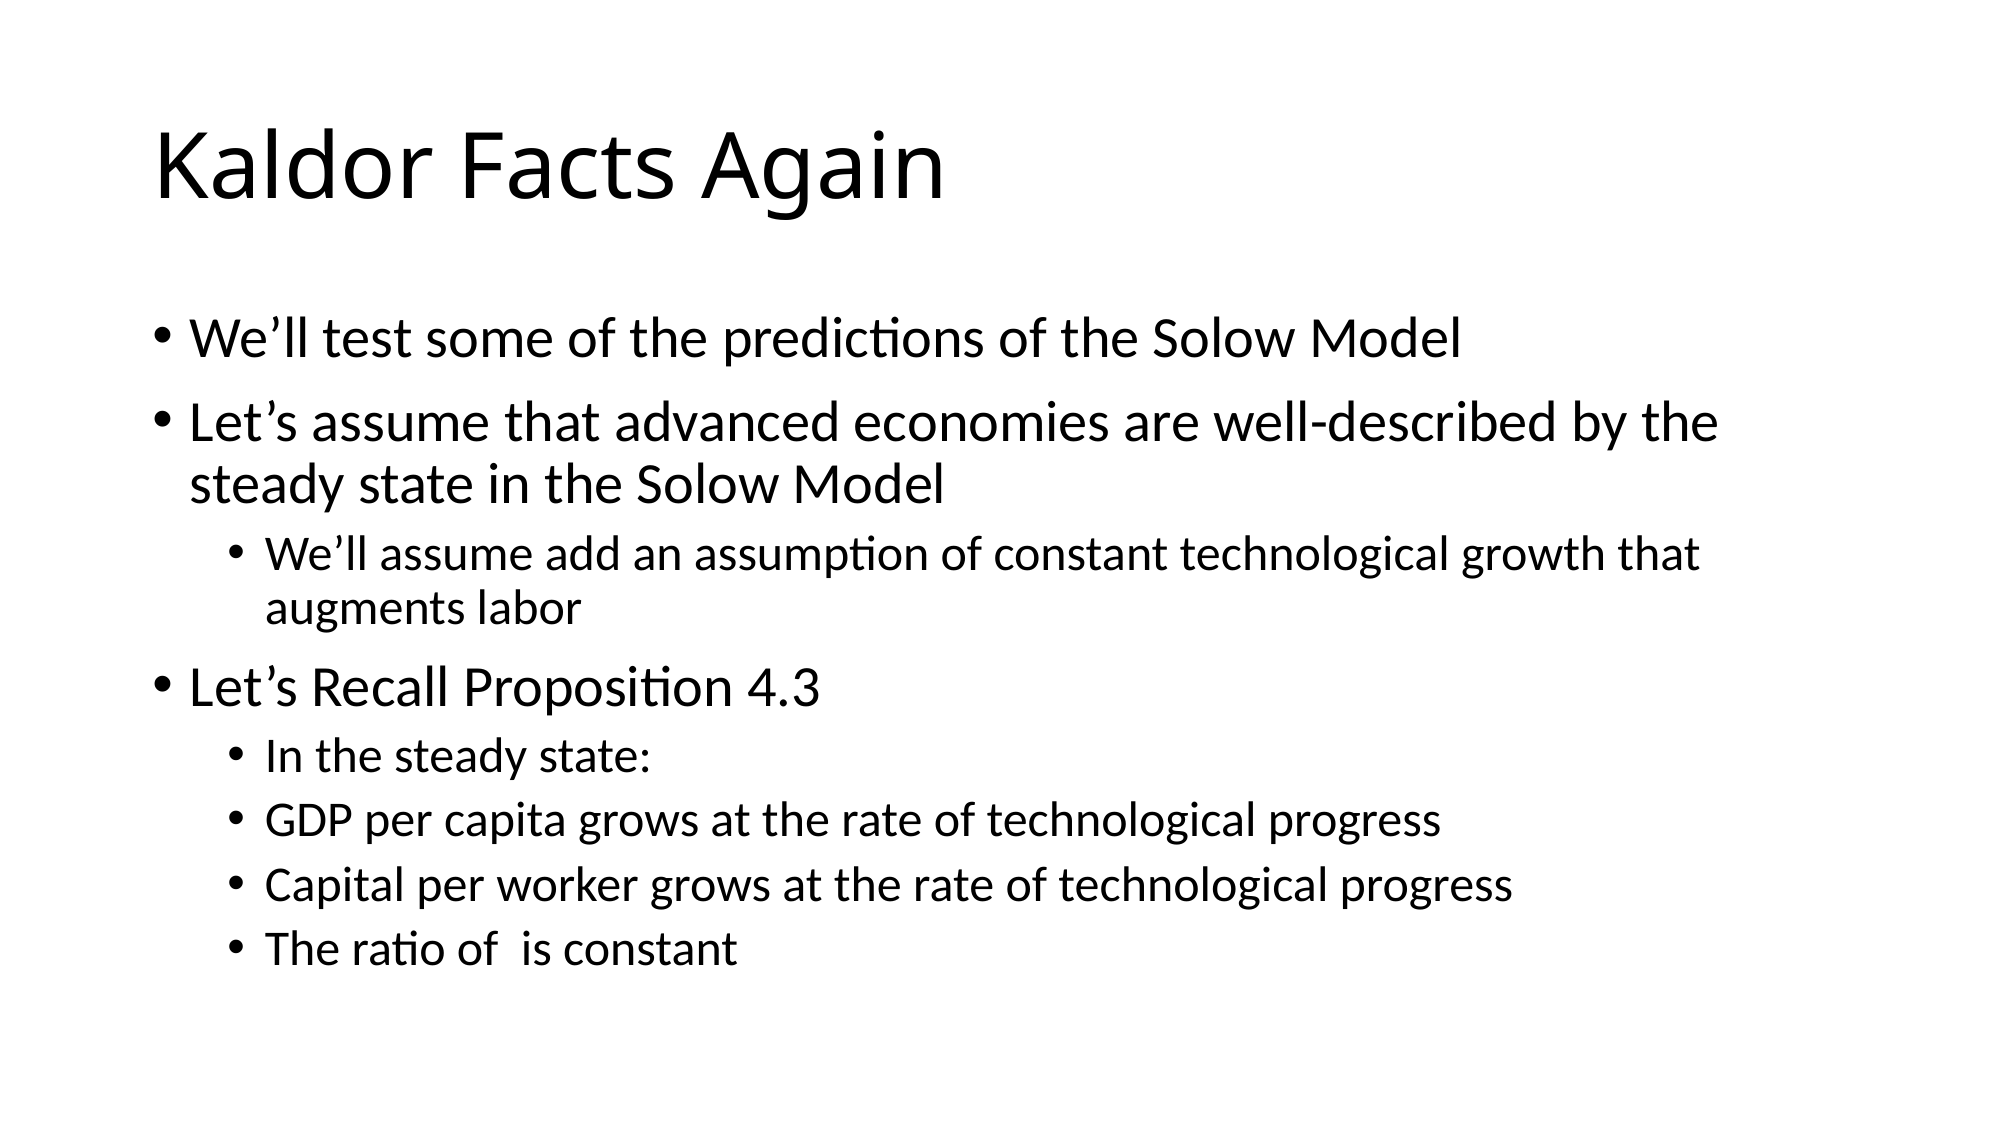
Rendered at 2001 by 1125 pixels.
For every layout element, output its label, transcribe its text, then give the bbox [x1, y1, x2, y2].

title Kaldor Facts Again [137, 59, 1863, 278]
